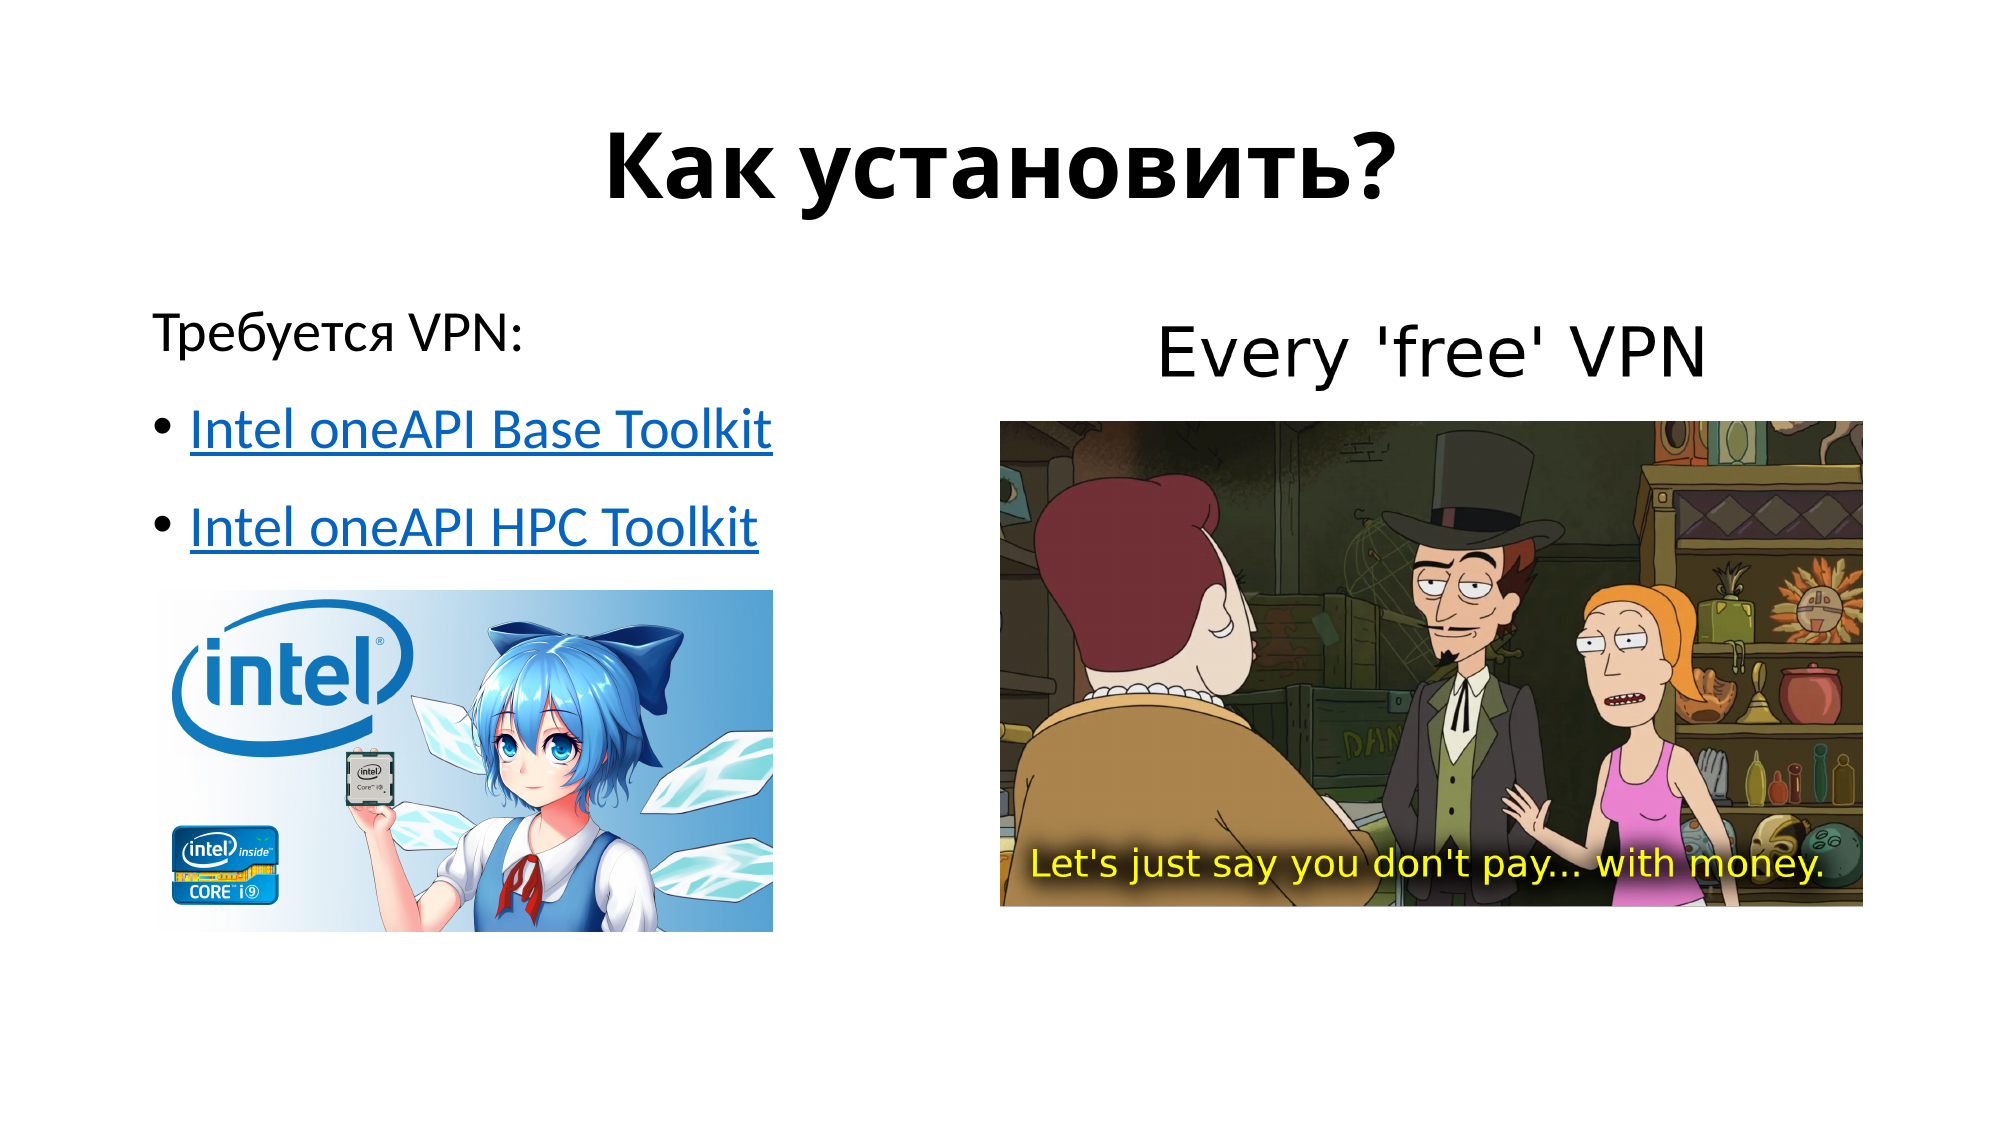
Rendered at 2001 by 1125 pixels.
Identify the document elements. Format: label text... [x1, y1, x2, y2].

picture [158, 590, 773, 932]
list Требуется VPN: Intel oneAPI Base Toolkit Intel oneAPI HPC Toolkit [137, 278, 795, 592]
picture [1000, 278, 1863, 907]
title Как установить? [137, 59, 1863, 278]
